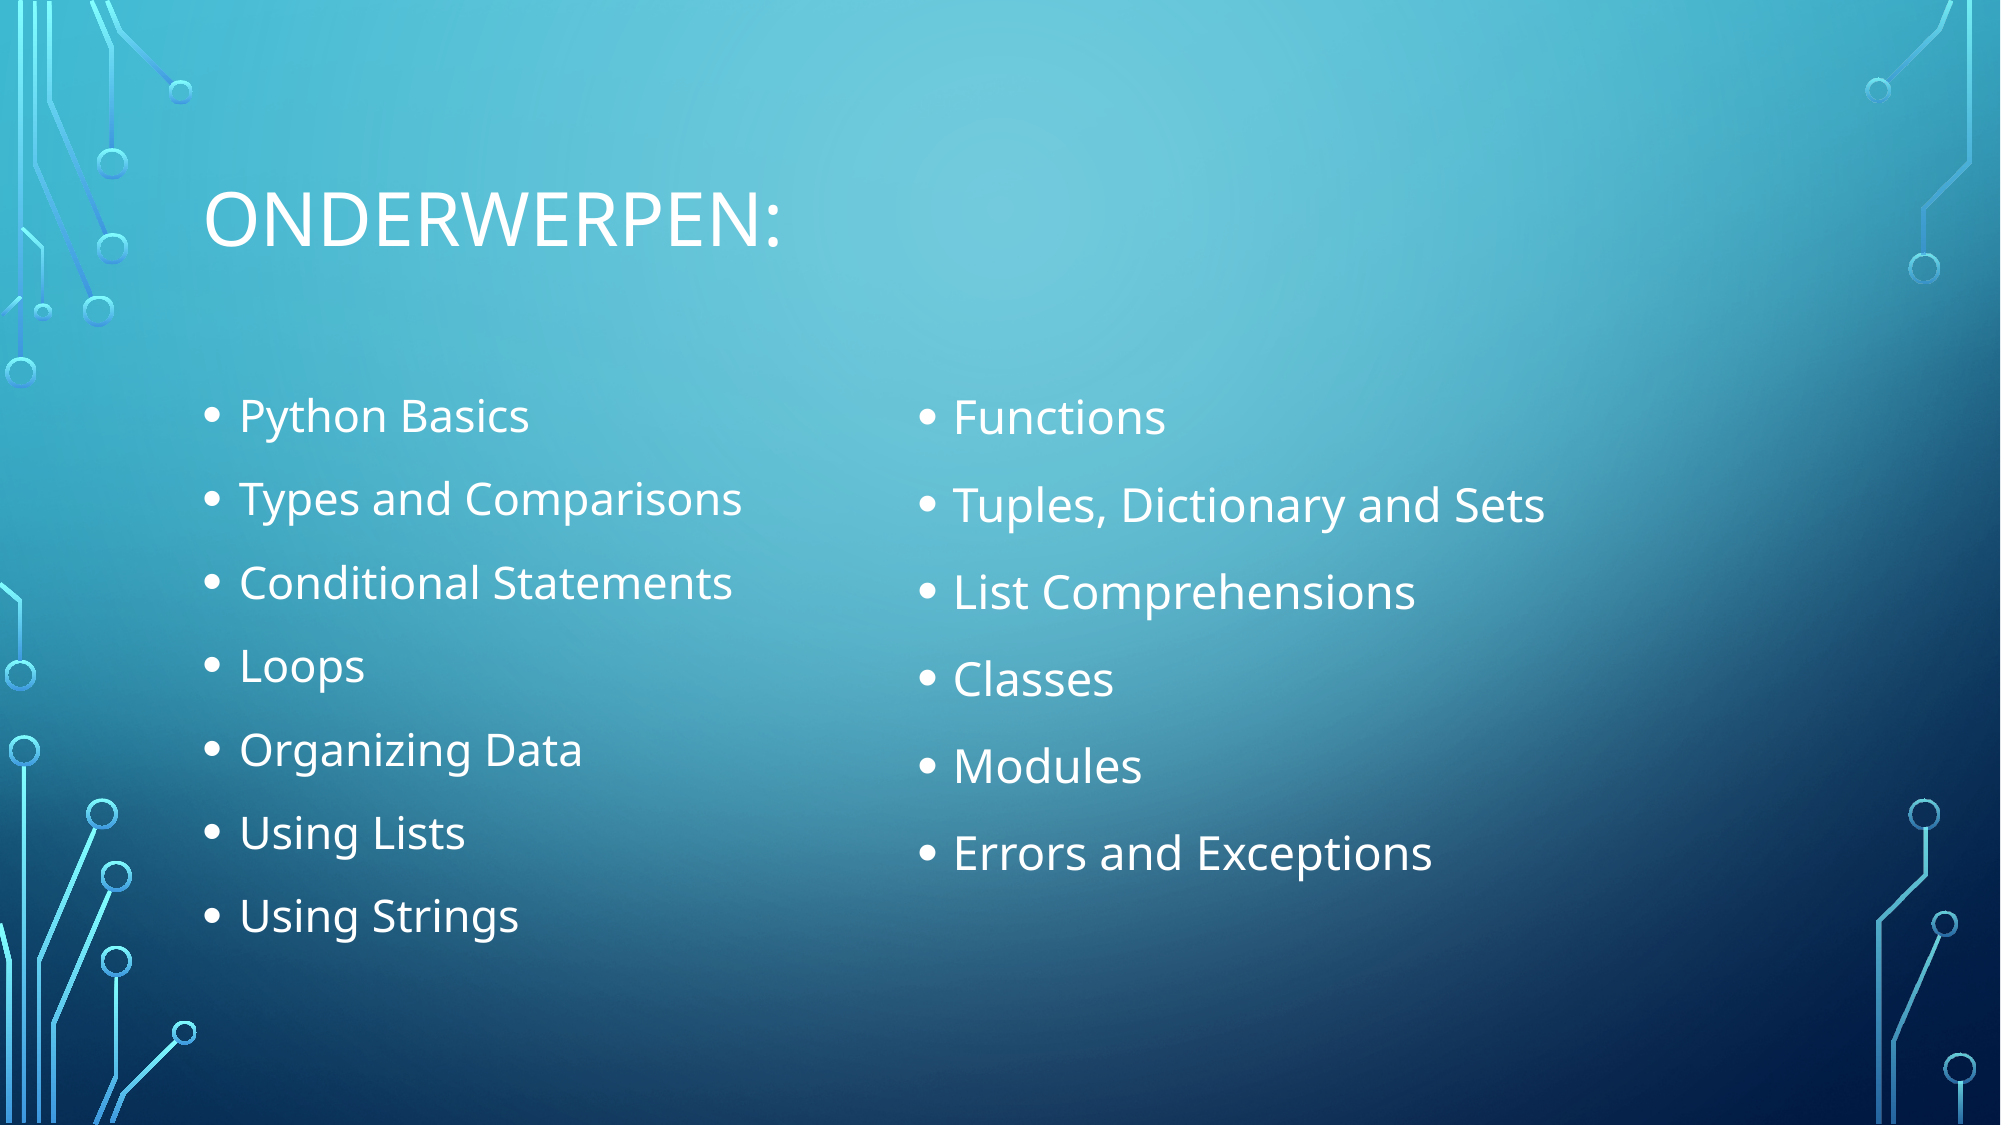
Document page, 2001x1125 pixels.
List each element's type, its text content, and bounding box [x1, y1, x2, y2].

title Onderwerpen: [187, 101, 1813, 344]
list Python Basics Types and Comparisons Conditional Statements Loops Organizing Data Using Lists Using Strings [187, 369, 847, 950]
text_box Functions Tuples, Dictionary and Sets List Comprehensions Classes Modules Errors and Exceptions [902, 368, 1562, 950]
